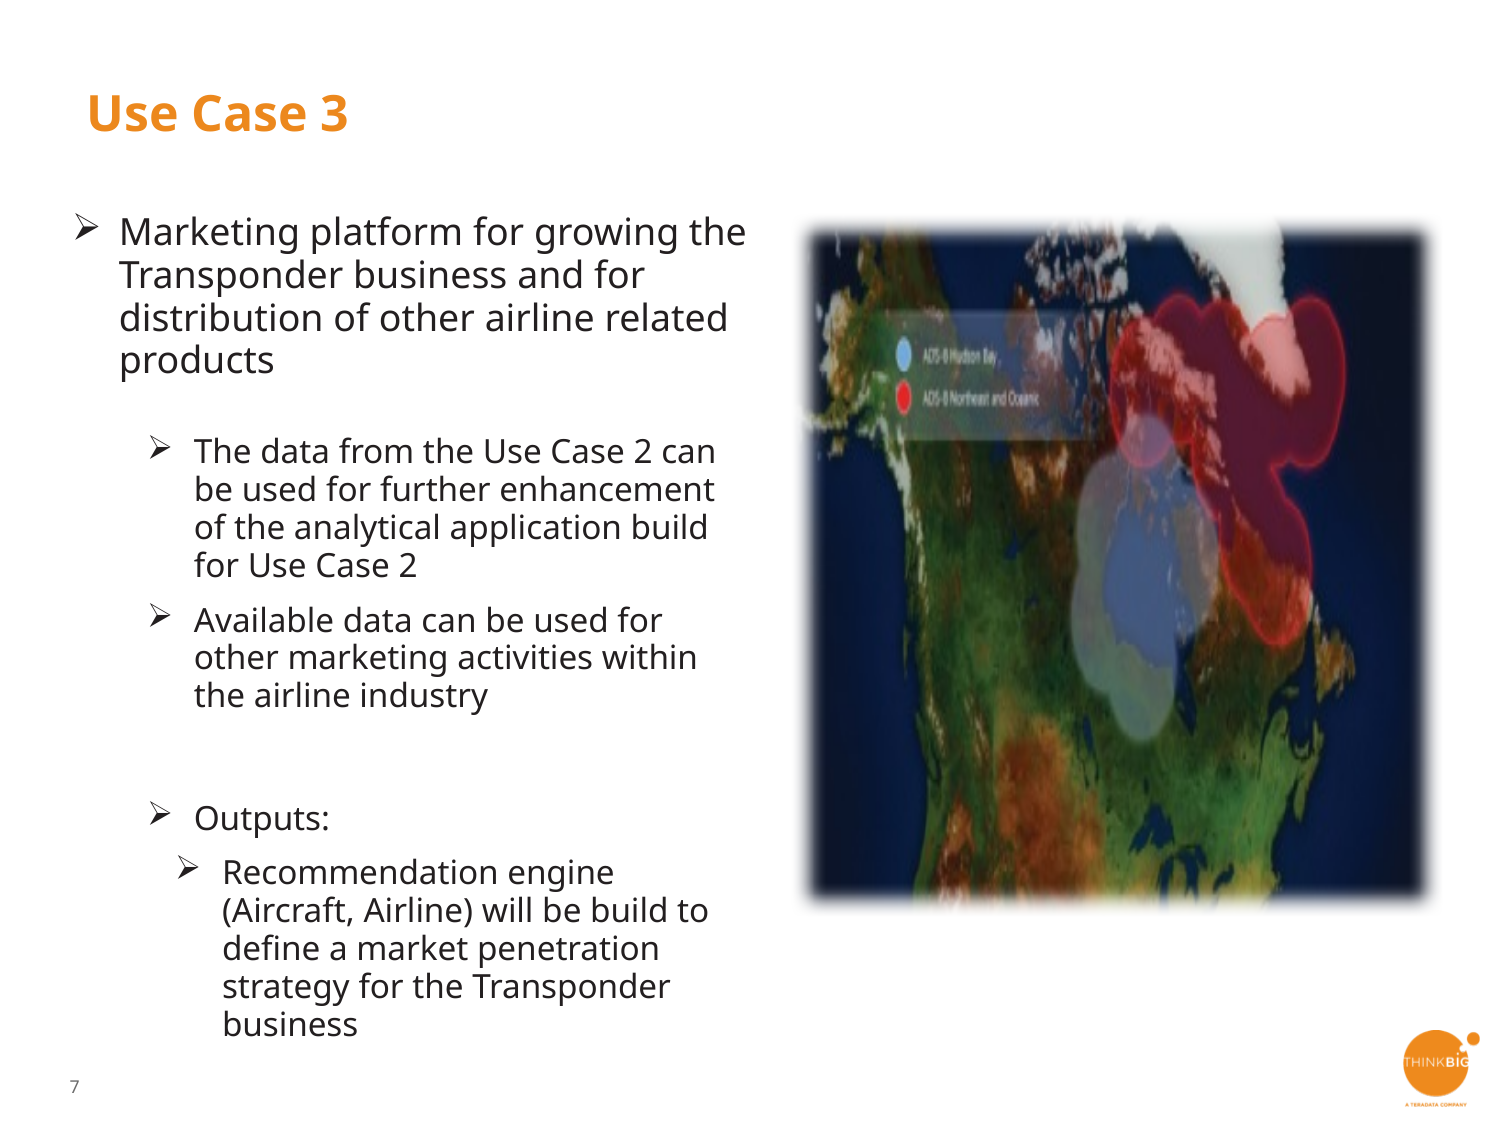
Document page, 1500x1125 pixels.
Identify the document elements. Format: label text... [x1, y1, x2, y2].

picture [1402, 1030, 1480, 1108]
picture [791, 212, 1443, 917]
title Use Case 3 [86, 28, 1437, 144]
list Marketing platform for growing the Transponder business and for distribution of other airline related products The data from the Use Case 2 can be used for further enhancement of the analytical application build for Use Case 2 Available data can be used for other marketing activities within the airline industry Outputs: Recommendation engine (Aircraft, Airline) will be build to define a market penetration strategy for the Transponder business [72, 211, 753, 962]
